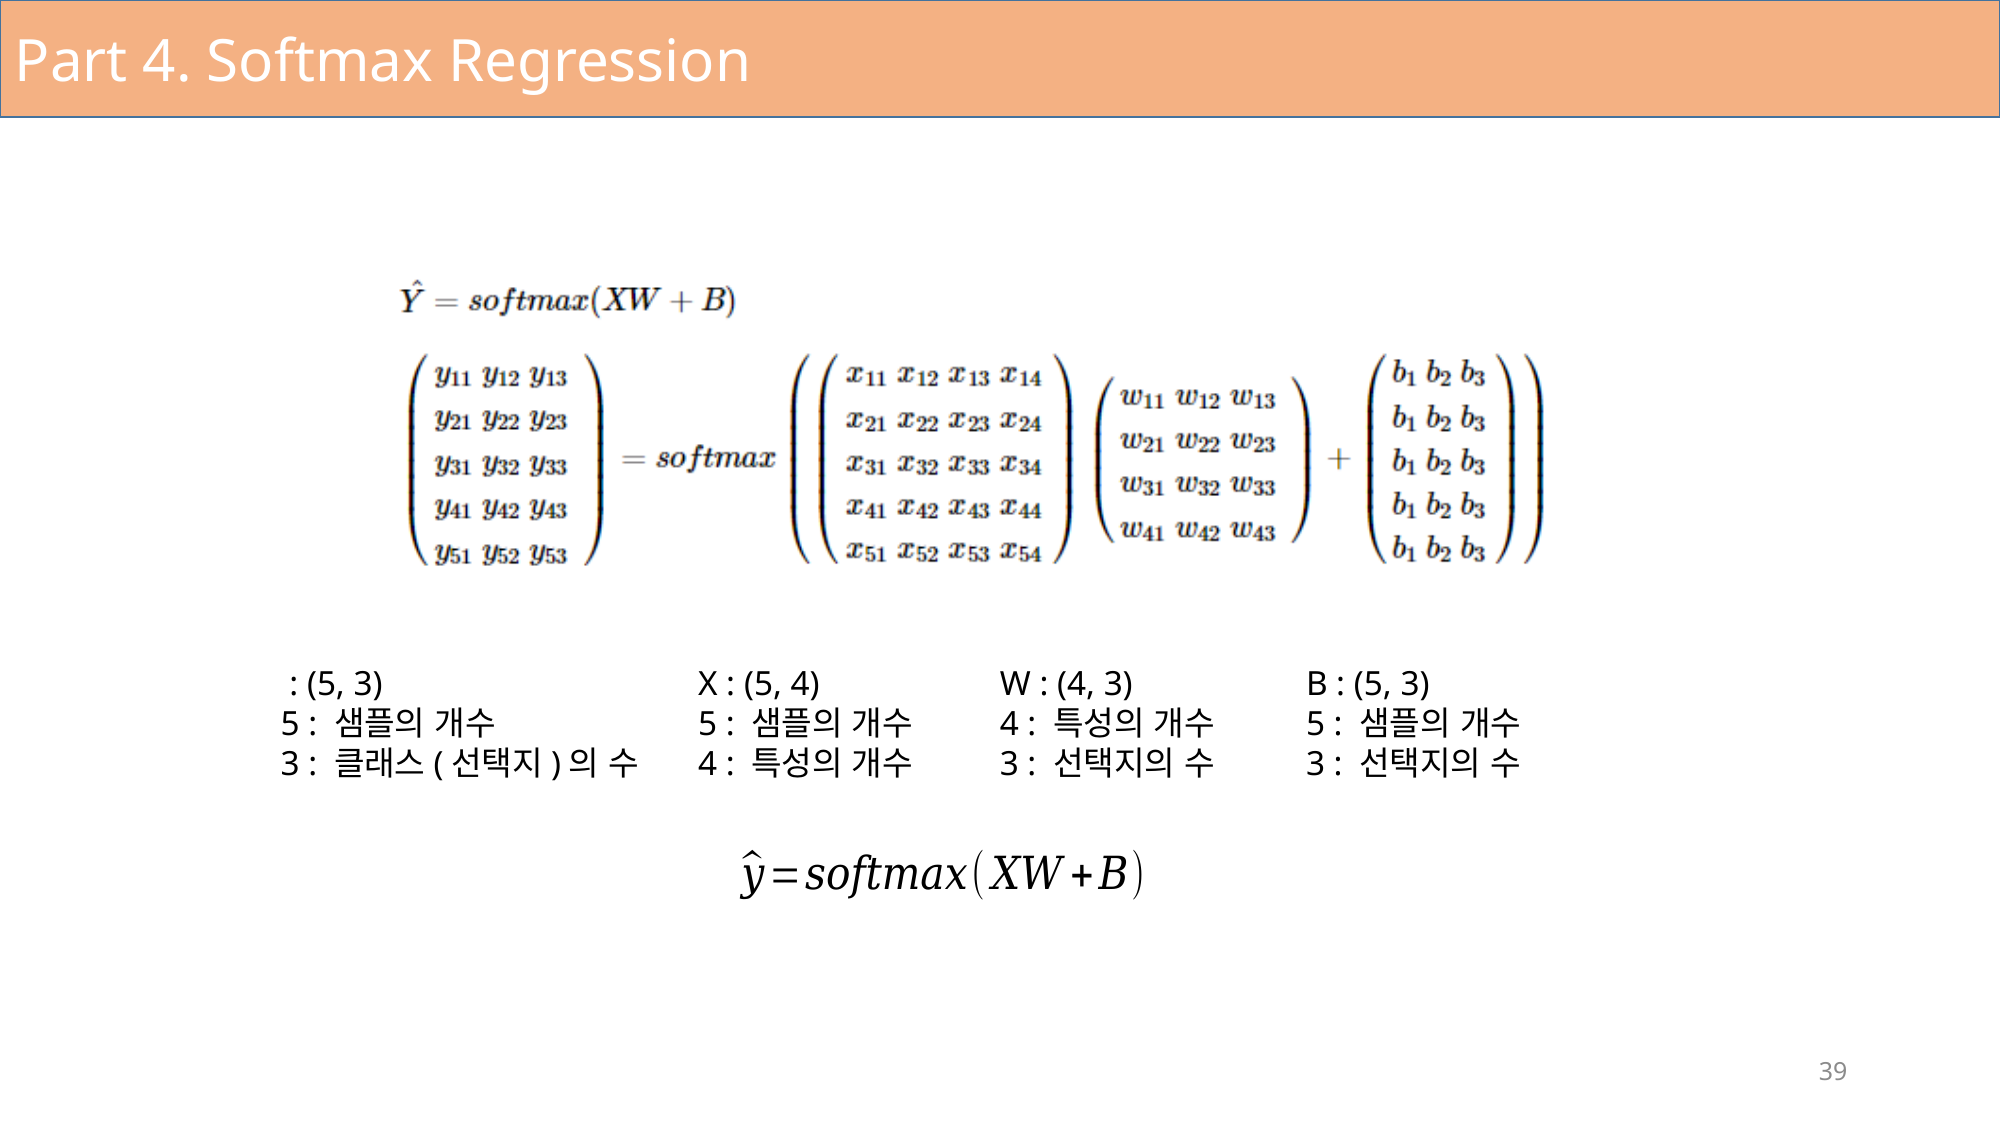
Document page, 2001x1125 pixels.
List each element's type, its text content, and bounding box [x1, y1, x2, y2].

text_box B : (5, 3) 5 : 샘플의 개수 3 : 선택지의 수 [1291, 654, 1591, 790]
text_box X : (5, 4) 5 : 샘플의 개수 4 : 특성의 개수 [683, 654, 985, 790]
text_box Part 4. Softmax Regression [0, 0, 2000, 118]
slide_number 39 [1412, 1042, 1863, 1103]
text_box W : (4, 3) 4 : 특성의 개수 3 : 선택지의 수 [985, 654, 1279, 790]
picture [383, 270, 1587, 600]
